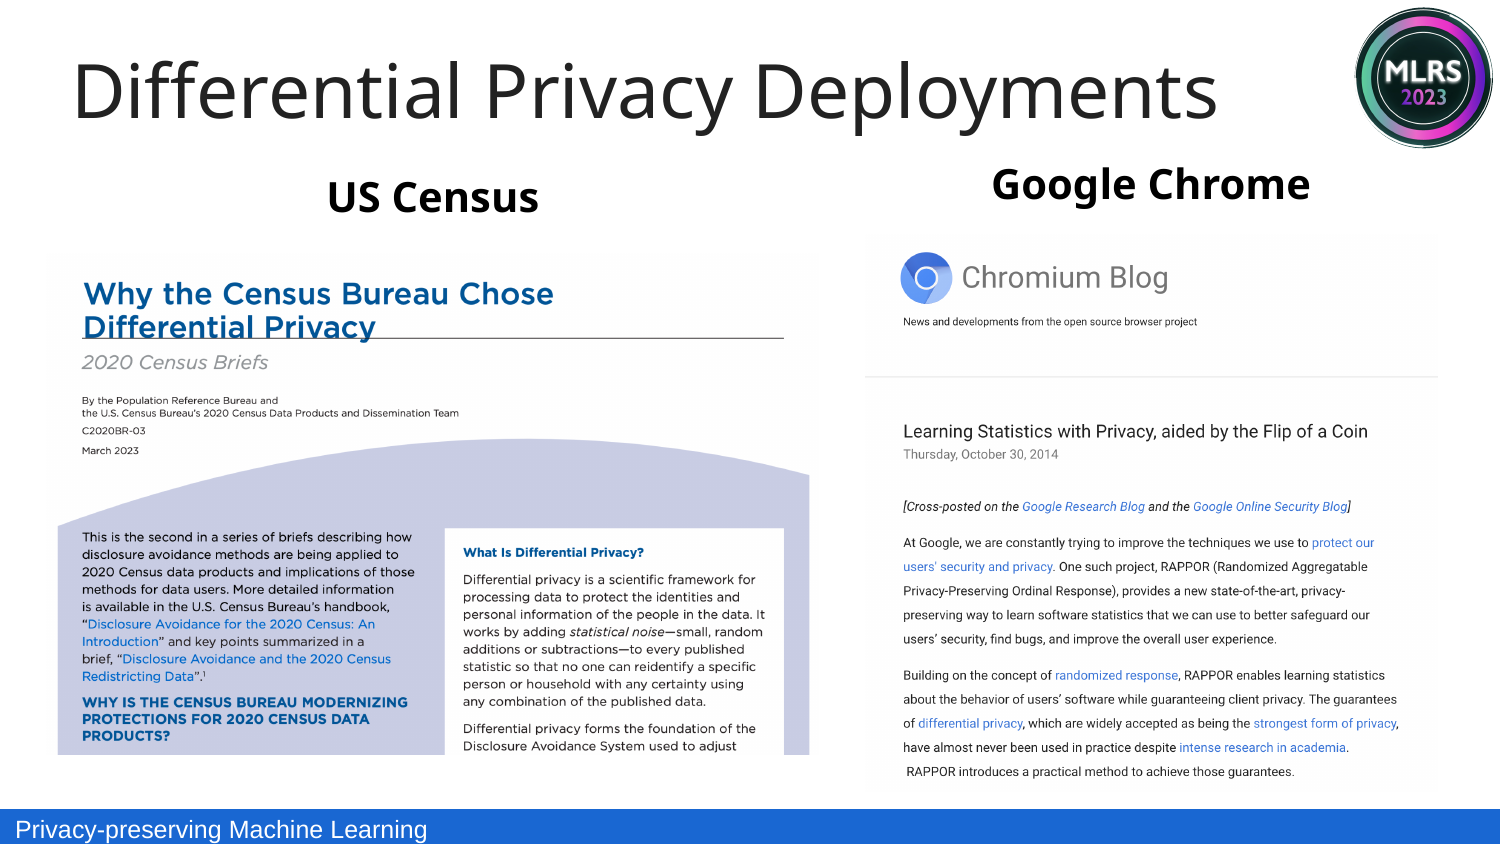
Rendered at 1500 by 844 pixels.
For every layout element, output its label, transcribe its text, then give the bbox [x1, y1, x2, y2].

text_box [46, 155, 819, 755]
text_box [864, 142, 1438, 793]
text_box Differential Privacy Deployments [55, 28, 1467, 149]
picture [1375, 7, 1493, 133]
